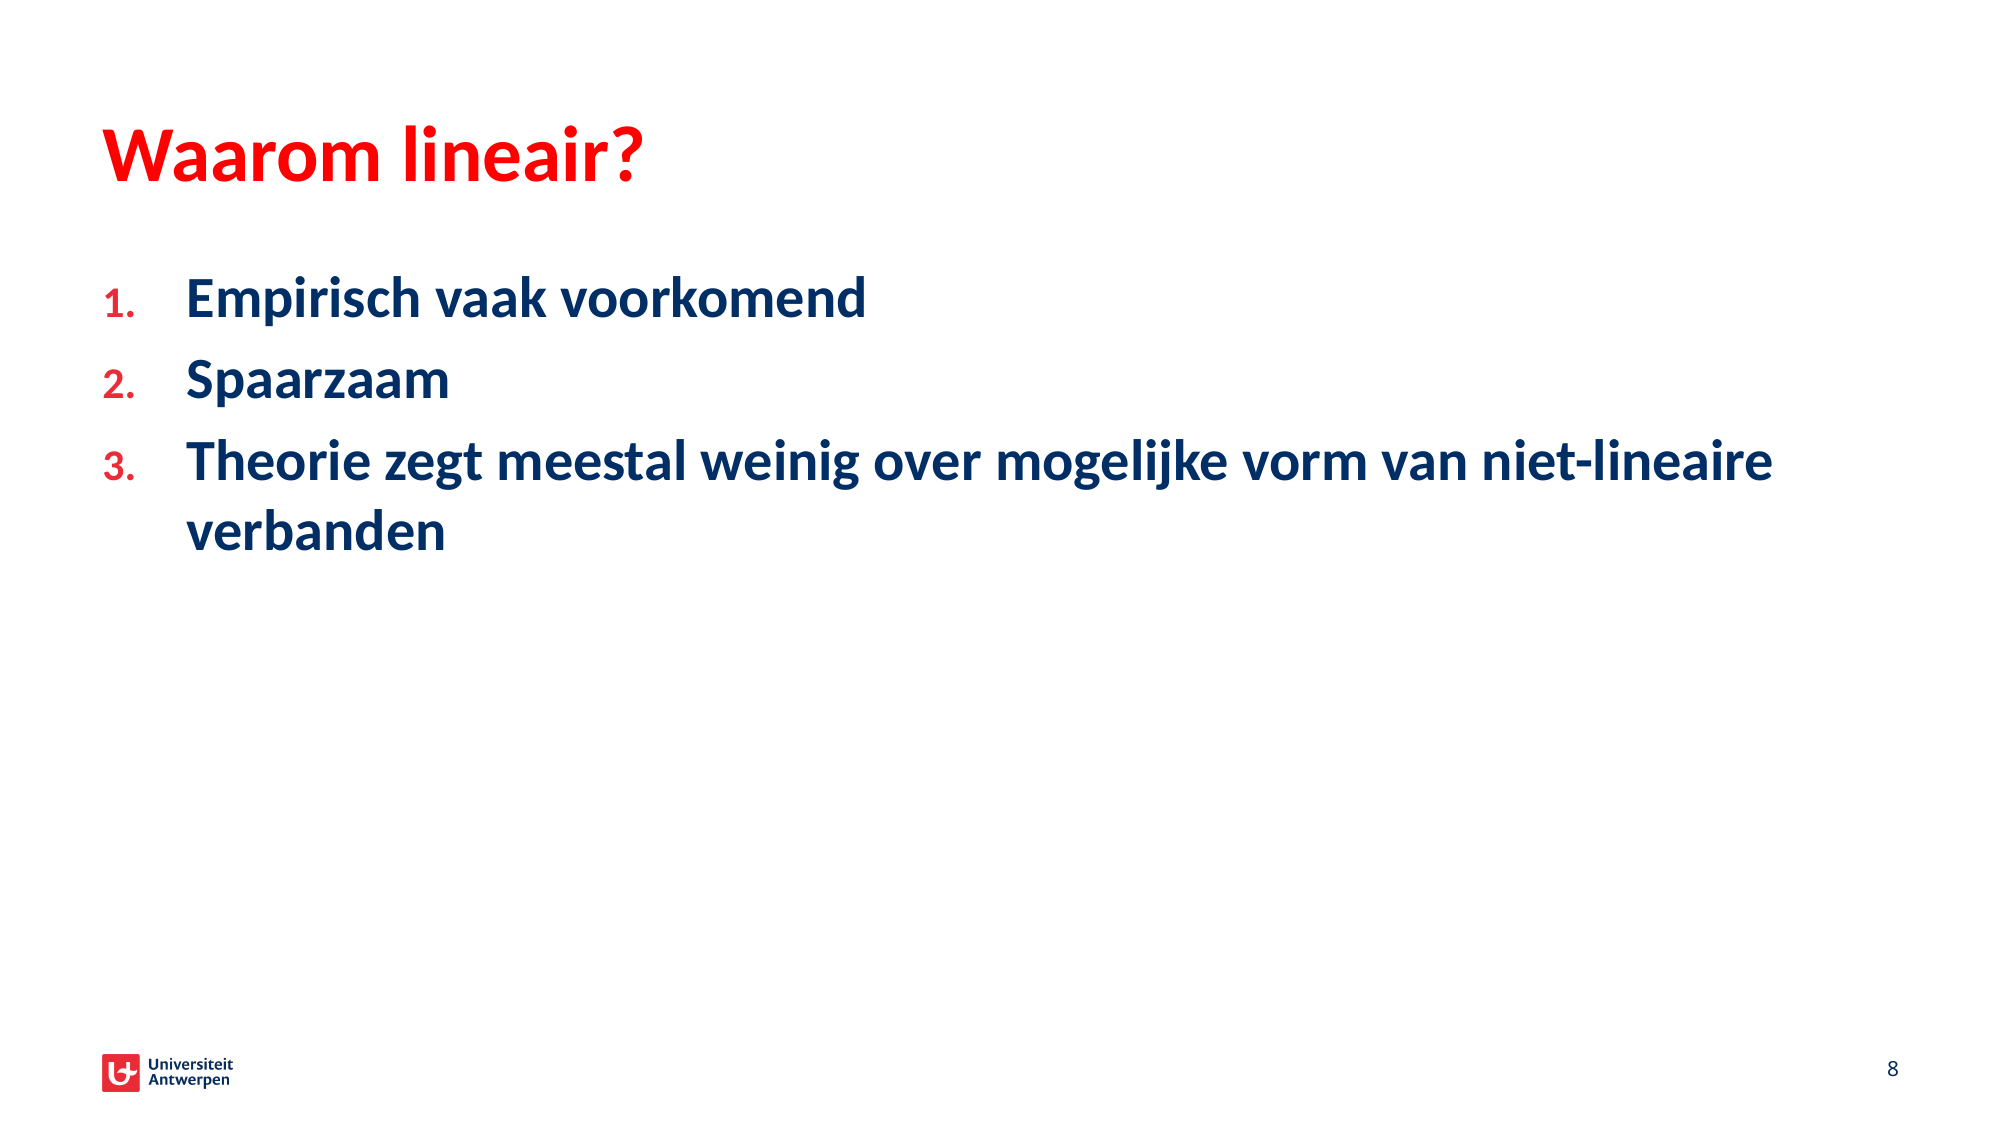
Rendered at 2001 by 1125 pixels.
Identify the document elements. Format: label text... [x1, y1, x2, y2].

title Waarom lineair? [102, 101, 1898, 232]
list Empirisch vaak voorkomend Spaarzaam Theorie zegt meestal weinig over mogelijke vorm van niet-lineaire verbanden [102, 258, 1898, 1024]
picture [102, 1054, 233, 1092]
slide_number 8 [1463, 1039, 1914, 1100]
